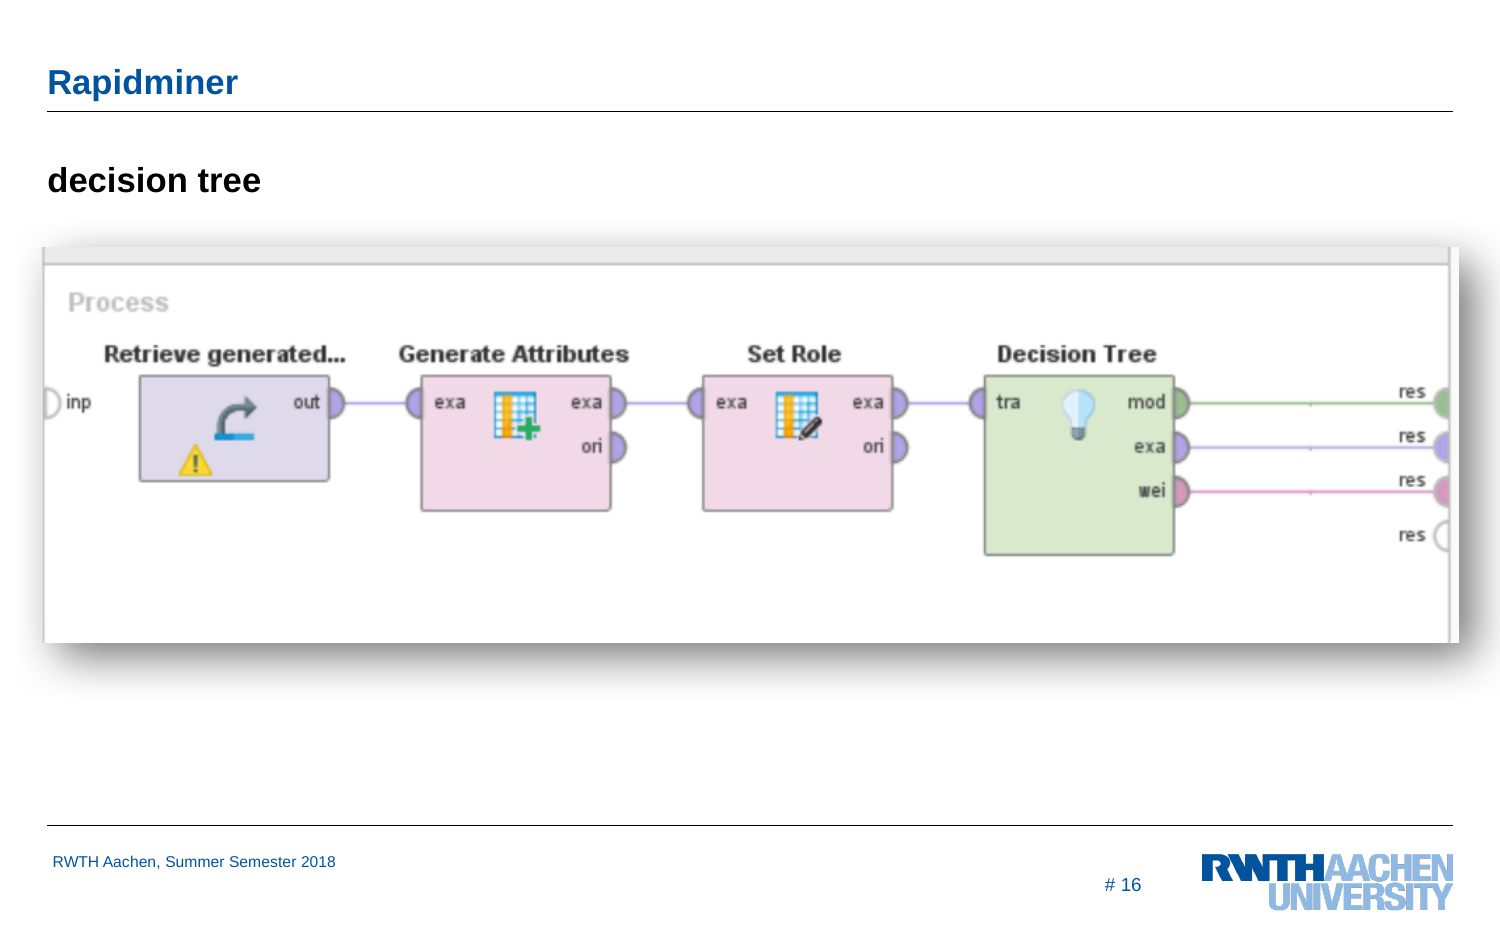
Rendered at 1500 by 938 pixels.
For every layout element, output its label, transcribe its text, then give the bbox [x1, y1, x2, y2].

title Rapidminer [47, 27, 1453, 102]
picture [41, 247, 1459, 643]
slide_number # 16 [1090, 854, 1241, 905]
picture [1181, 826, 1474, 938]
list decision tree [47, 157, 1453, 192]
